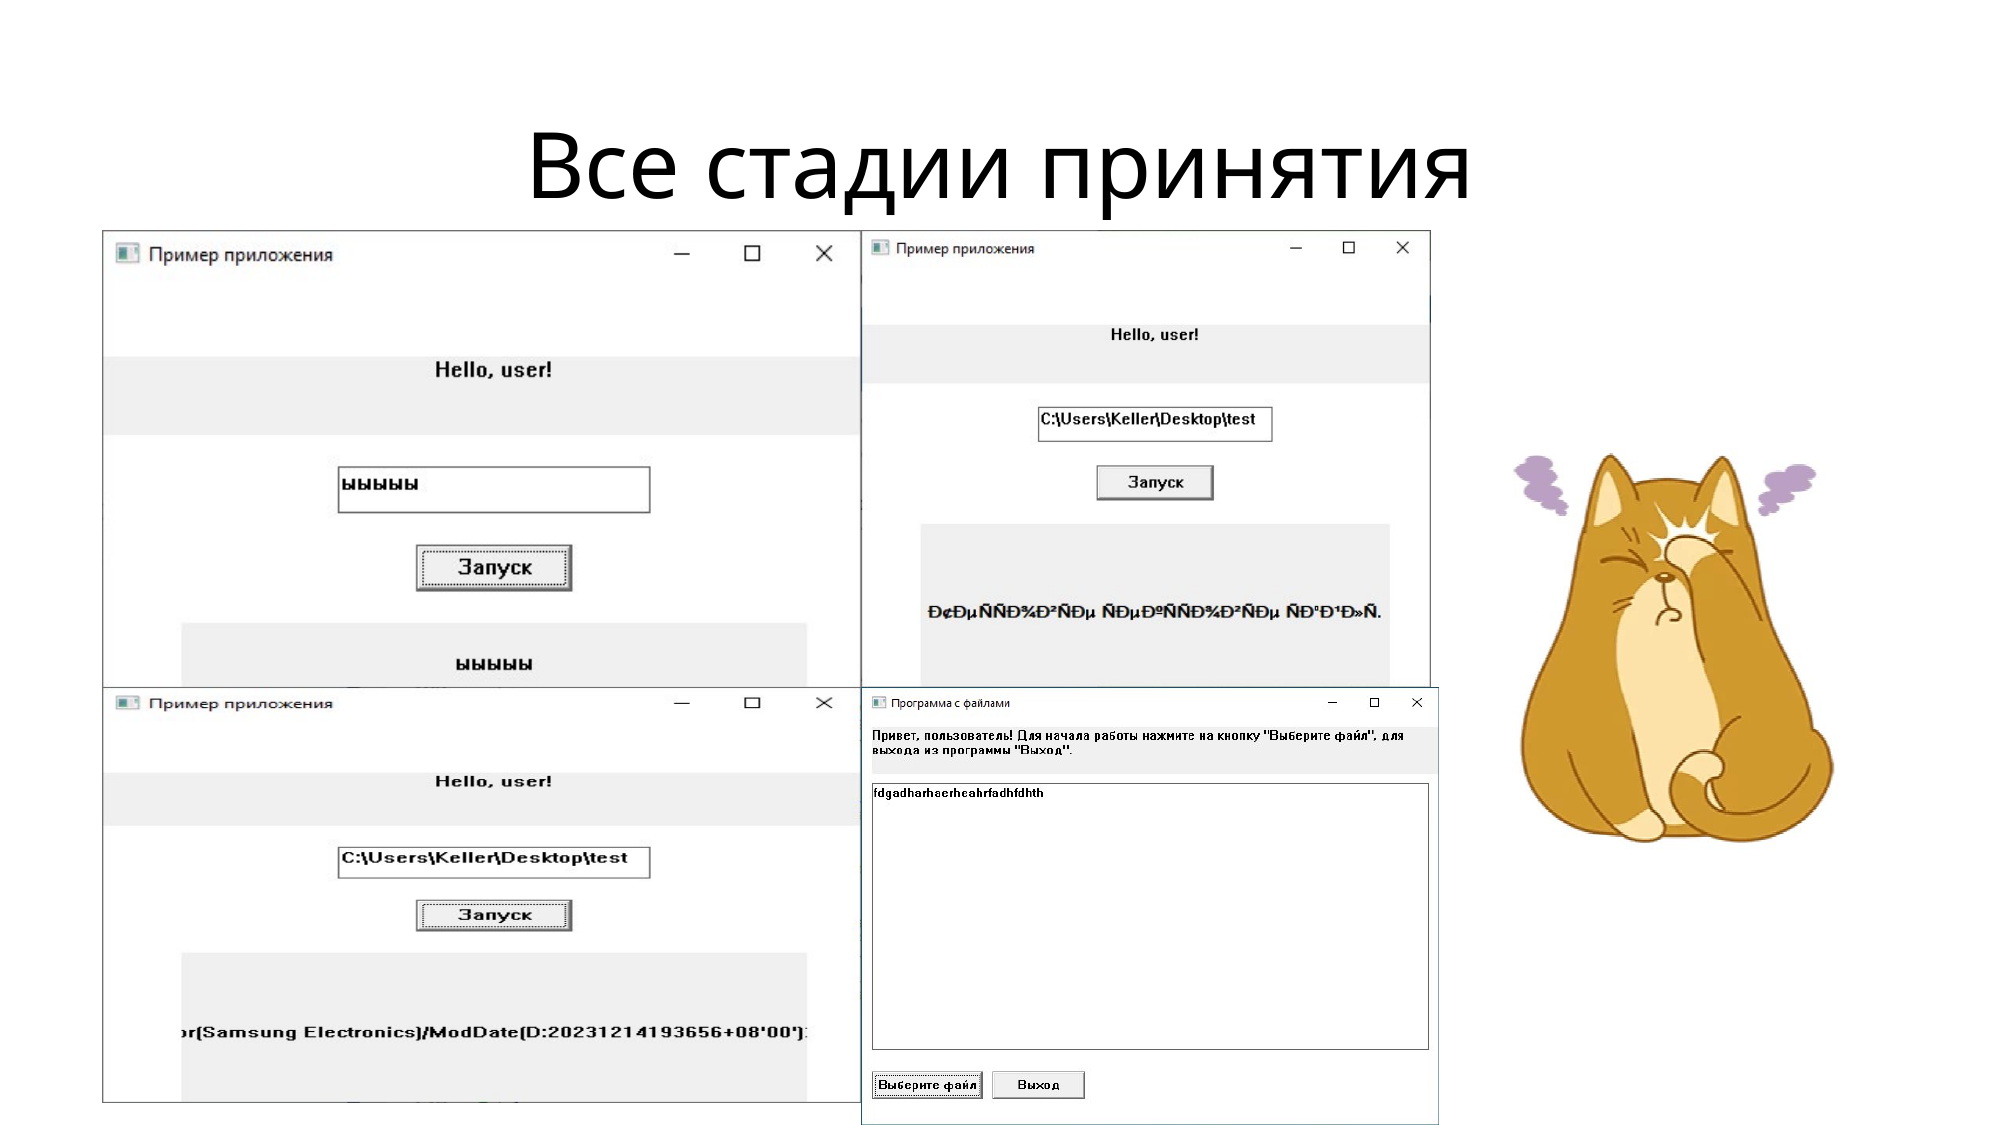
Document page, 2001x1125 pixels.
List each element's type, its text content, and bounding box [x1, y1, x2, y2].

title Все стадии принятия [137, 59, 1863, 278]
picture [102, 230, 1439, 1125]
picture [1462, 448, 1863, 849]
